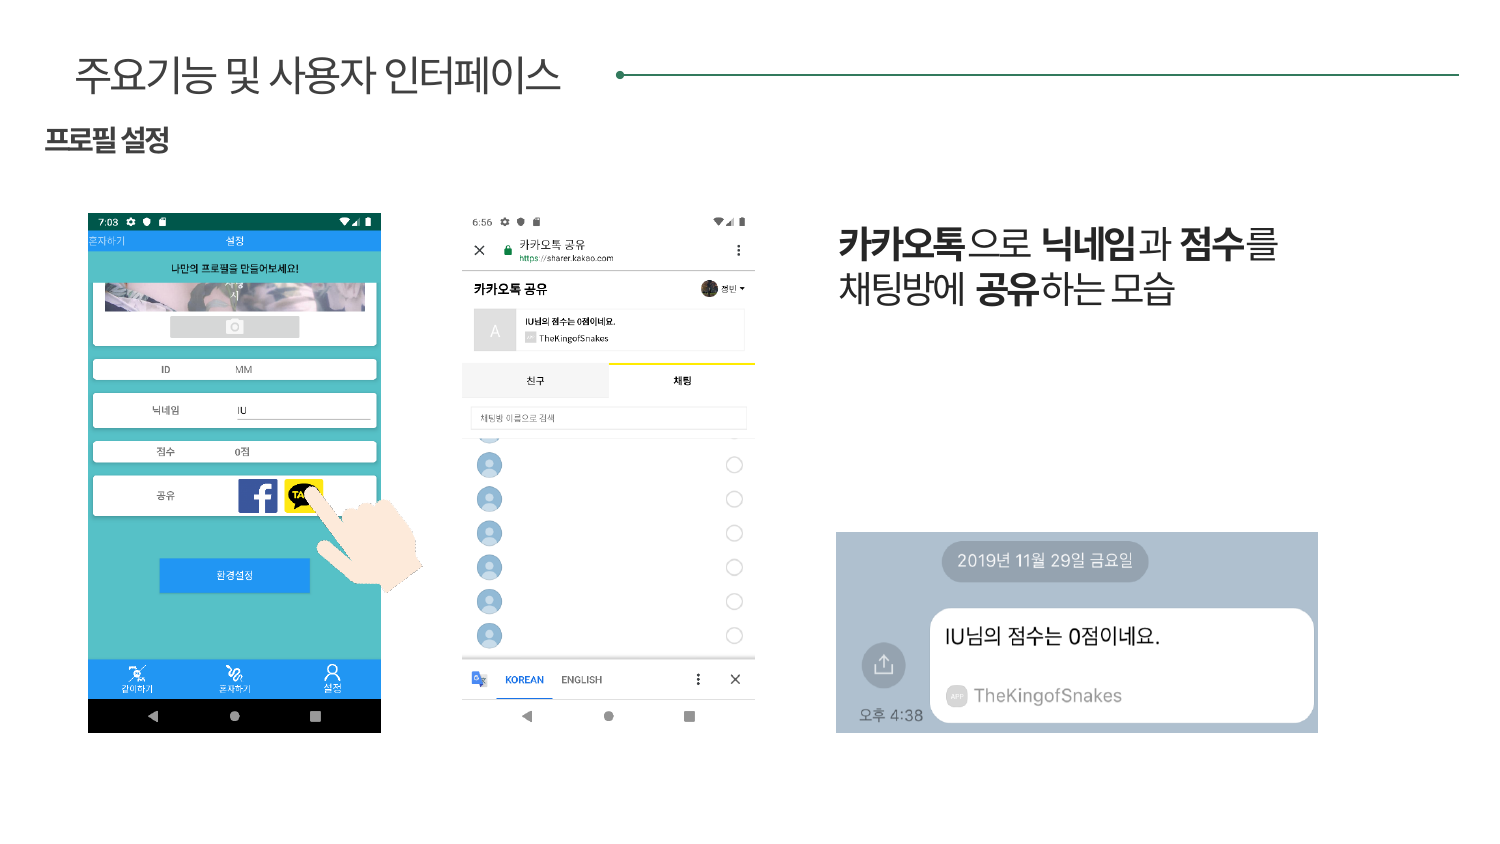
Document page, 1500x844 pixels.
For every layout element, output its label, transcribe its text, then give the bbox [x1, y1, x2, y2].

text_box 주요기능 및 사용자 인터페이스 [29, 42, 609, 107]
text_box 프로필 설정 [29, 115, 408, 166]
picture [88, 213, 755, 734]
picture [836, 531, 1318, 734]
text_box 카카오톡으로 닉네임과 점수를 채팅방에 공유하는 모습 [824, 213, 1412, 319]
